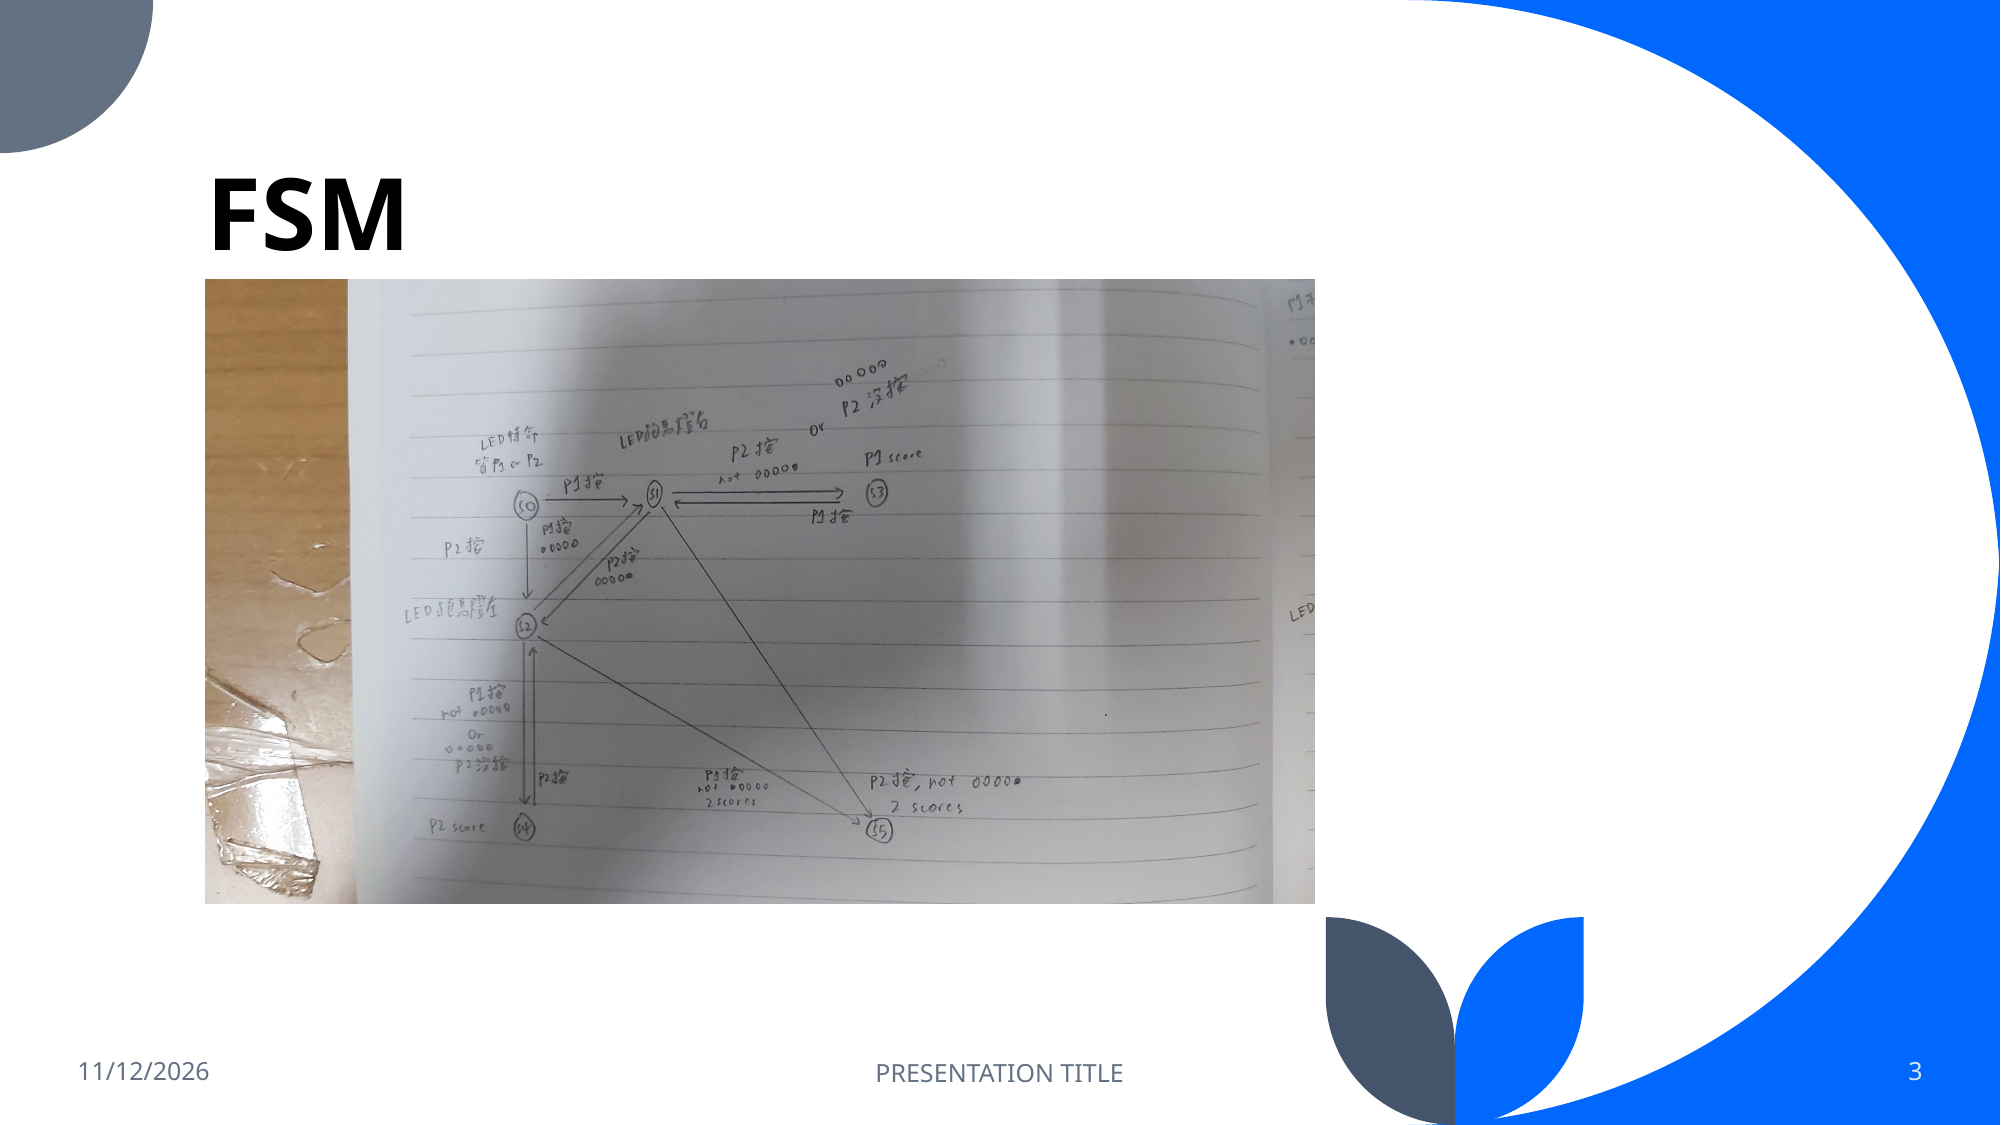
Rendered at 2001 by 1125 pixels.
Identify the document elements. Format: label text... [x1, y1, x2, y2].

footer PRESENTATION TITLE [662, 1042, 1338, 1103]
title FSM [191, 62, 1796, 280]
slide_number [62, 1042, 513, 1103]
slide_number 3 [1665, 1042, 1938, 1103]
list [205, 279, 1315, 904]
